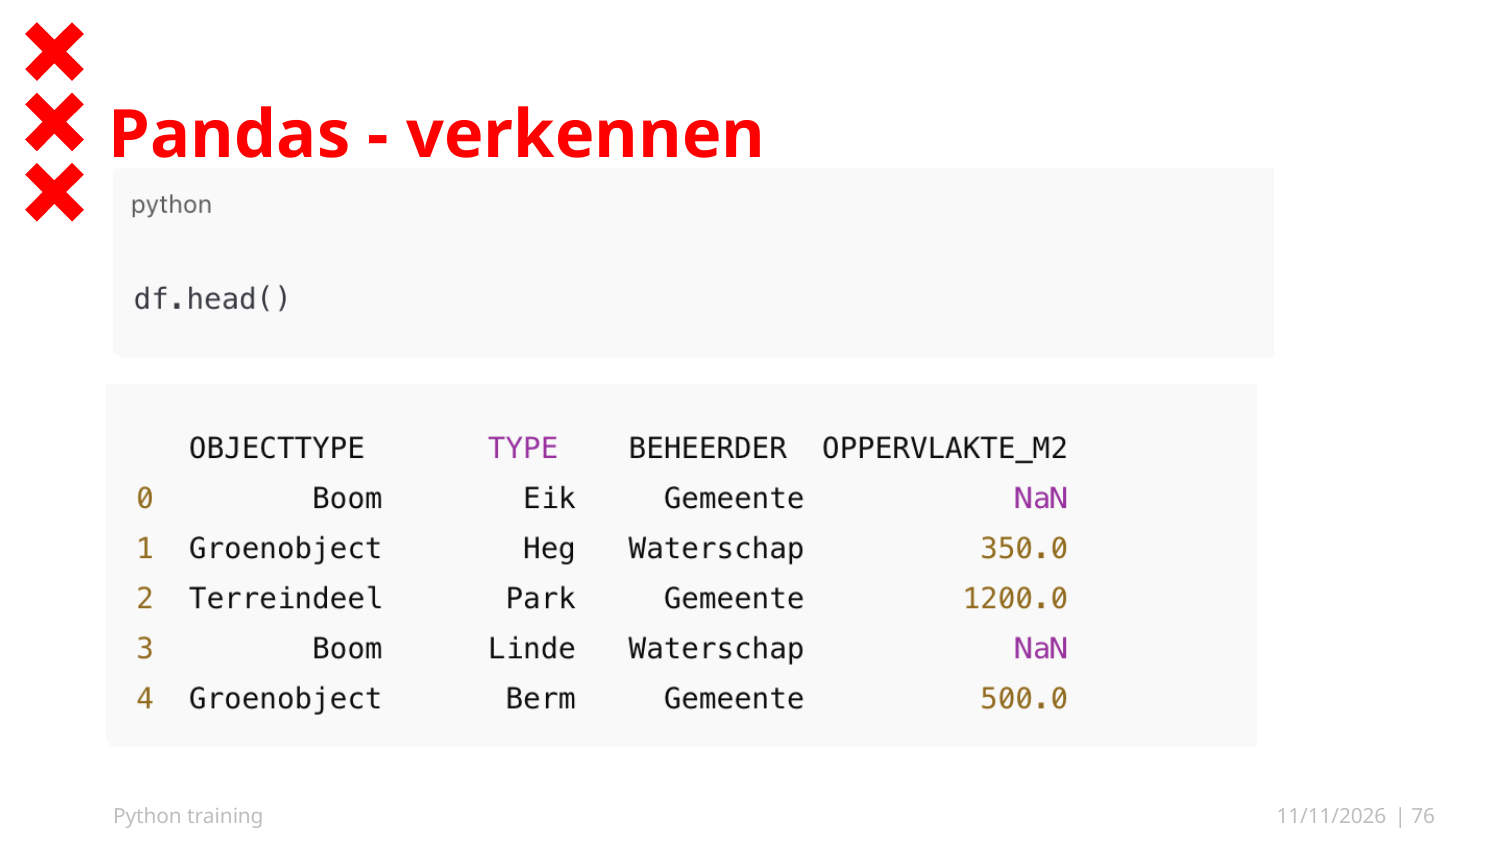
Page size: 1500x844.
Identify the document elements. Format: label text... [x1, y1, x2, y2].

footer Python training [113, 802, 1129, 833]
title Pandas - verkennen [108, 91, 1438, 251]
slide_number | 76 [1394, 802, 1442, 833]
picture [113, 167, 1275, 363]
picture [105, 383, 1257, 747]
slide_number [1262, 802, 1387, 833]
